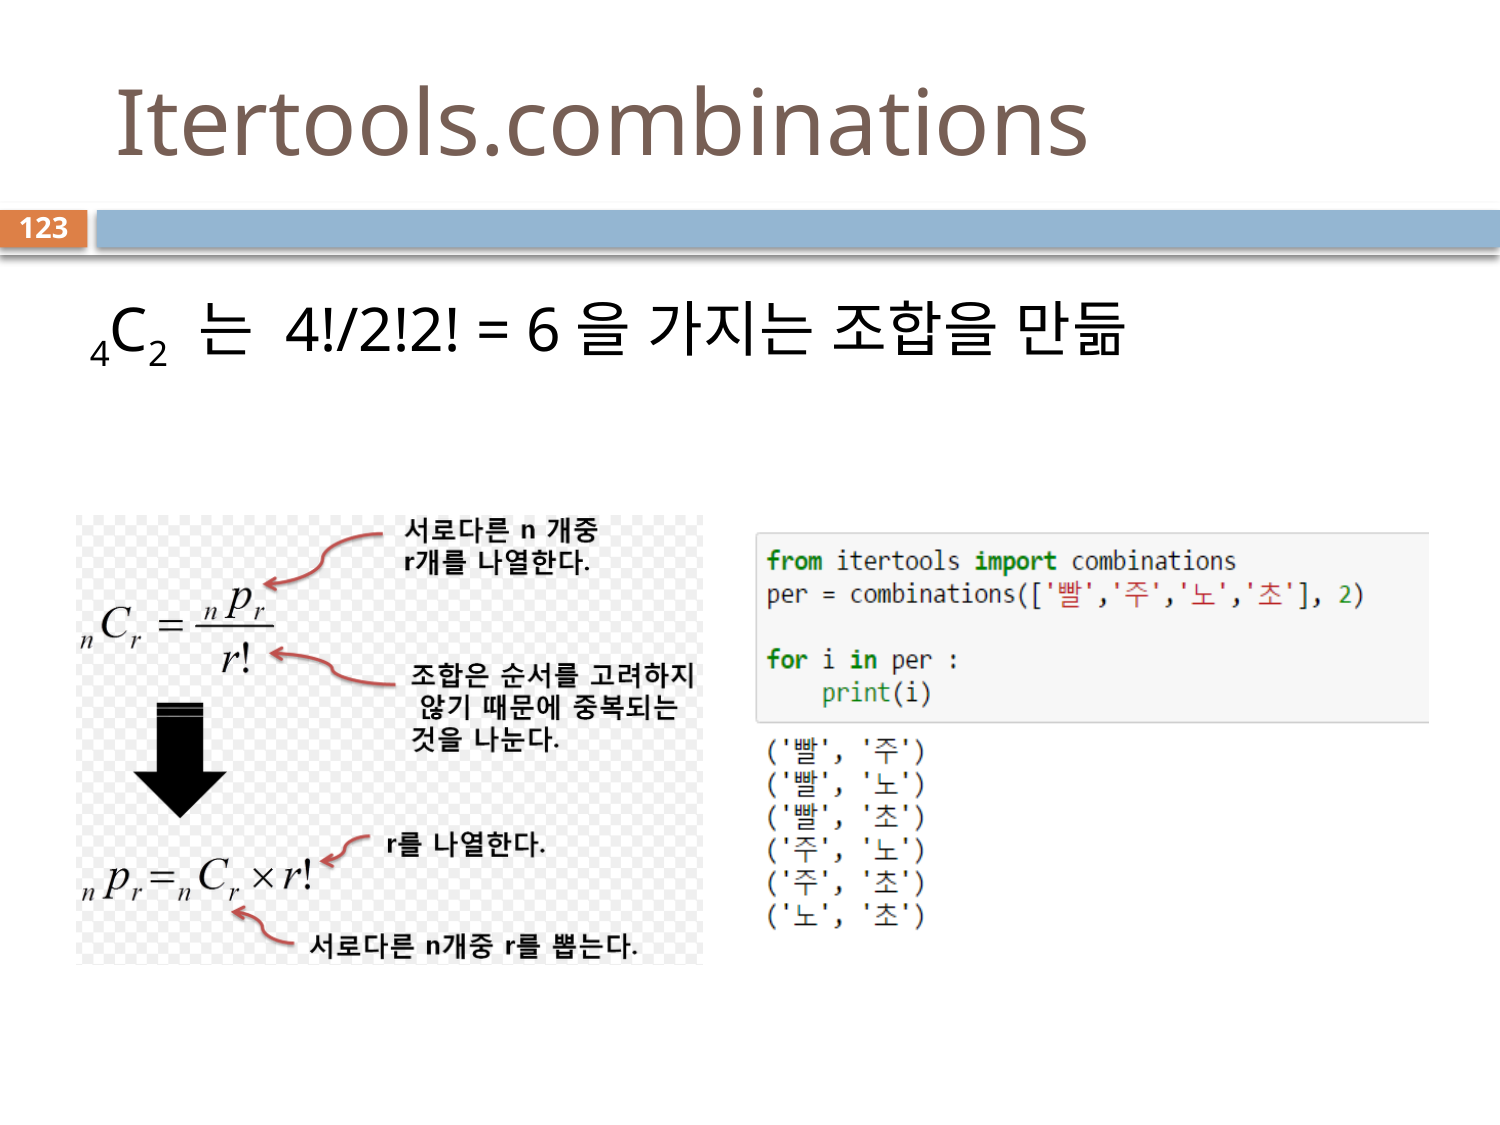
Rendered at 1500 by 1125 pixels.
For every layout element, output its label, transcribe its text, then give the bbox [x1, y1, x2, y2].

list 4C2 는 4!/2!2! = 6을 가지는 조합을 만듦 [75, 267, 1425, 551]
picture [749, 531, 1429, 938]
slide_number 123 [0, 208, 88, 249]
picture [76, 515, 704, 965]
title Itertools.combinations [100, 37, 1438, 200]
